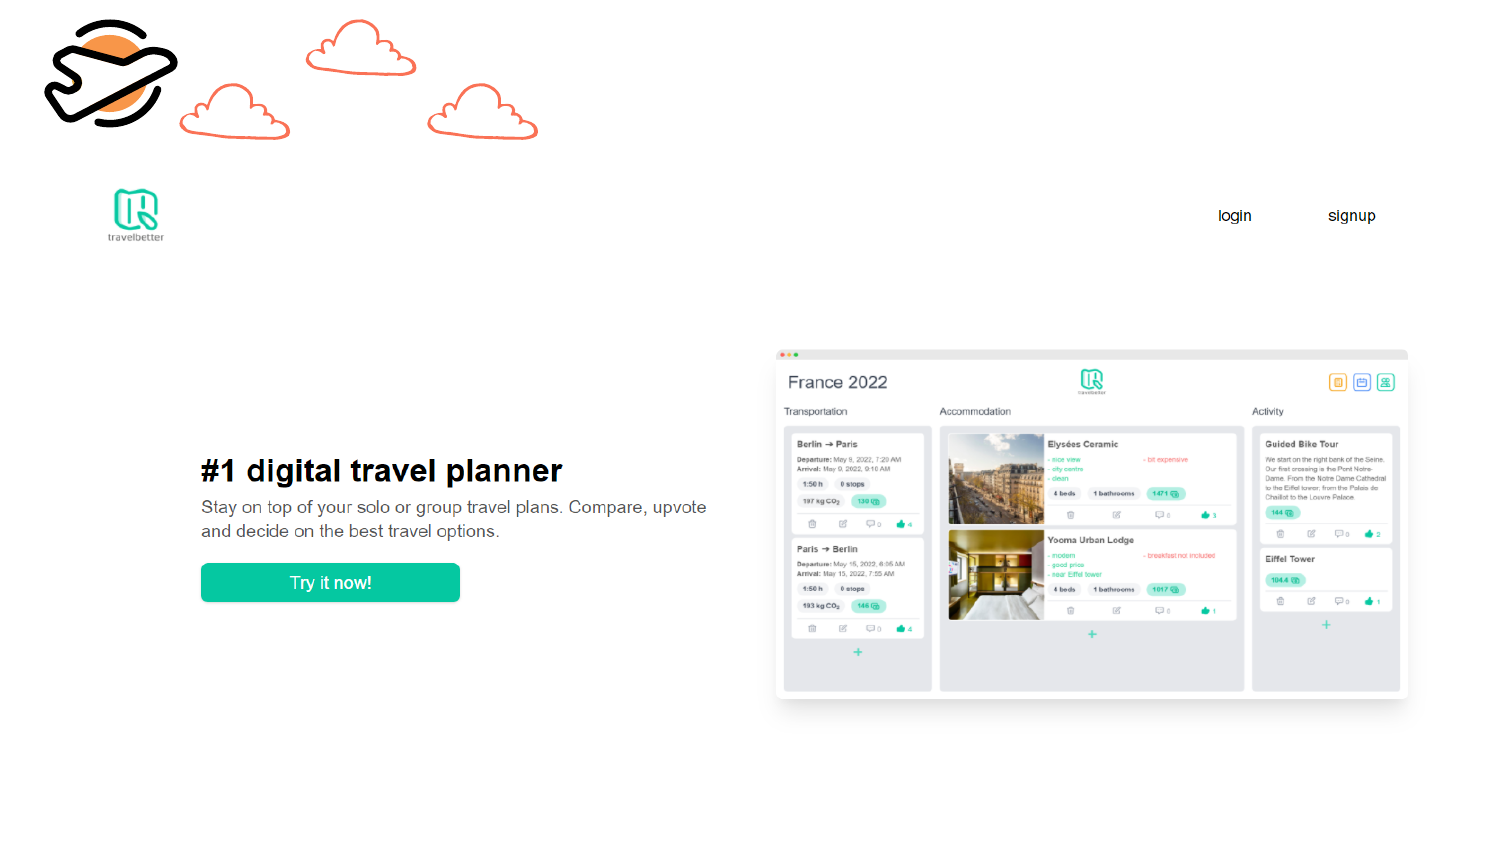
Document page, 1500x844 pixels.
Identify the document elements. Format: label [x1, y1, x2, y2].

text_box [40, 19, 180, 128]
text_box [427, 83, 538, 140]
text_box [184, 83, 291, 140]
text_box [305, 19, 417, 76]
picture [84, 163, 1469, 824]
